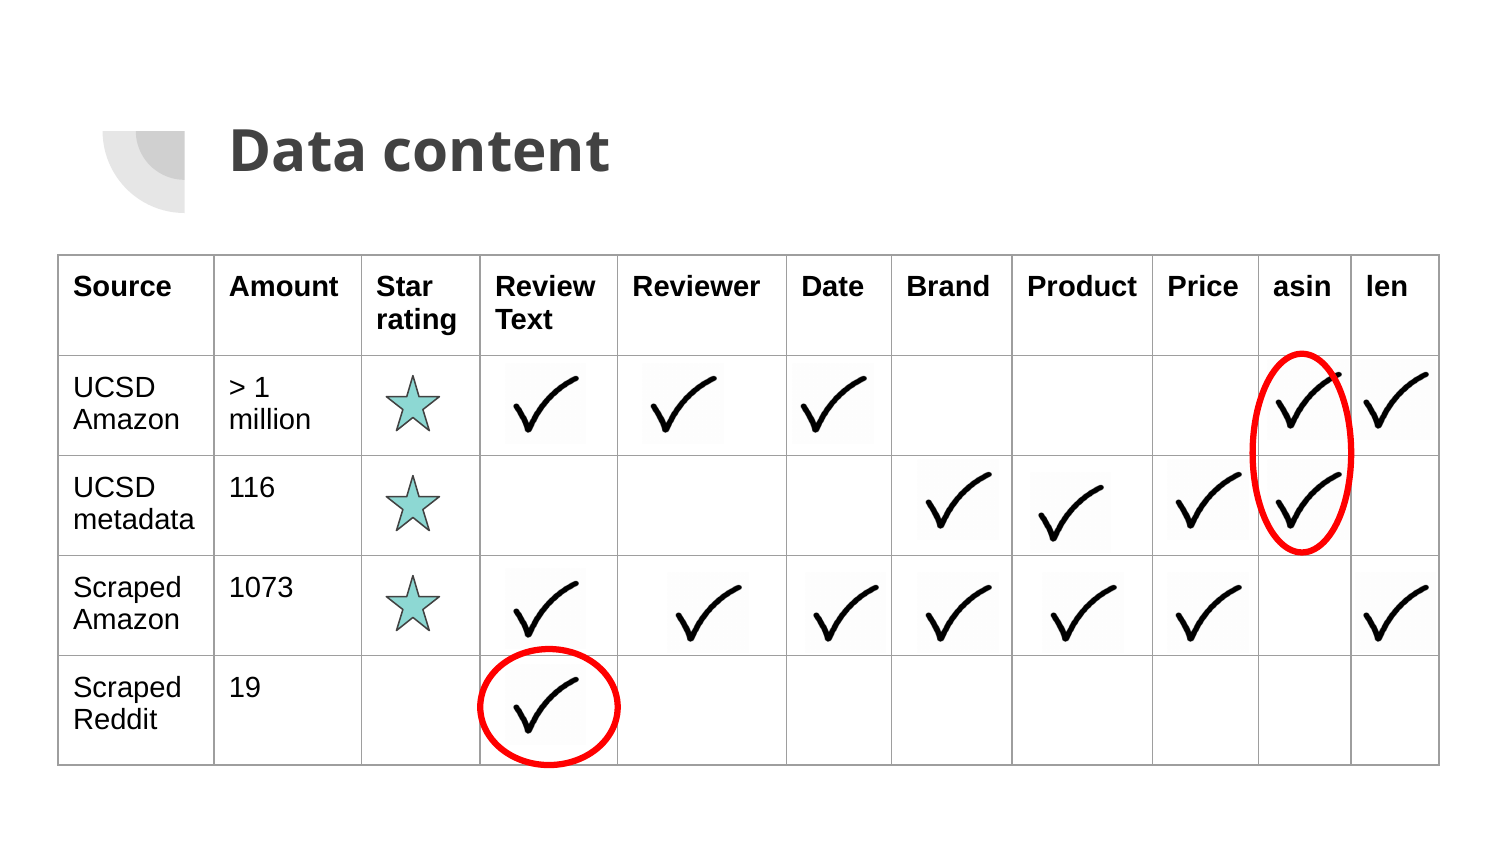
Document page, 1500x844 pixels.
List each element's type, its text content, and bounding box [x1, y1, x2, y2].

table_cell [787, 456, 891, 555]
table_cell [1259, 356, 1289, 400]
text_box [1289, 353, 1315, 357]
table_cell [618, 656, 786, 764]
table_cell 19 [215, 656, 361, 764]
picture [917, 571, 999, 653]
text_box [1252, 394, 1352, 512]
table_cell [1013, 556, 1152, 655]
table_cell [481, 720, 530, 764]
table_cell [618, 456, 786, 555]
picture [504, 568, 586, 650]
picture [1267, 459, 1349, 541]
table_cell [787, 656, 891, 764]
table_header Brand [892, 256, 1011, 355]
table_header Review Text [481, 256, 617, 355]
table_cell [362, 356, 479, 455]
table_cell [1352, 446, 1438, 455]
picture [667, 571, 749, 653]
table_cell [362, 456, 479, 555]
picture [1167, 571, 1249, 653]
table_header len [1352, 256, 1438, 355]
table_cell [1153, 356, 1258, 455]
picture [504, 362, 586, 444]
picture [1029, 471, 1111, 553]
table_cell [1259, 656, 1350, 764]
table_cell [1352, 556, 1438, 572]
picture [1354, 571, 1436, 653]
table_cell [892, 656, 1011, 764]
table_cell 1073 [215, 556, 361, 655]
table_cell [1153, 456, 1258, 555]
picture [1042, 571, 1124, 653]
table_cell UCSD metadata [59, 456, 213, 555]
table_cell [892, 356, 1011, 455]
text_box [386, 375, 440, 431]
table_cell [892, 556, 1011, 655]
table_cell [618, 556, 786, 655]
table_cell [481, 556, 617, 655]
table_cell [568, 720, 617, 764]
table_cell [481, 456, 617, 555]
text_box [386, 575, 440, 631]
picture [804, 571, 886, 653]
table_cell [1153, 656, 1258, 764]
picture [642, 362, 724, 444]
picture [1167, 459, 1249, 541]
table_header Product [1013, 256, 1152, 355]
text_box [386, 475, 440, 531]
table_cell Scraped Amazon [59, 556, 213, 655]
table_cell Scraped Reddit [59, 656, 213, 764]
table_cell [1352, 456, 1438, 555]
table_cell [1352, 658, 1438, 764]
table_cell [481, 656, 508, 694]
text_box [480, 658, 618, 766]
table_header Reviewer [618, 256, 786, 355]
table_header Price [1153, 256, 1258, 355]
table_header asin [1259, 256, 1350, 355]
table_cell [1013, 656, 1152, 764]
table_cell [1013, 456, 1152, 555]
table_cell [1259, 556, 1350, 655]
table_cell > 1 million [215, 356, 361, 455]
table_cell [481, 356, 617, 455]
text_box [1289, 549, 1315, 553]
table_header Amount [215, 256, 361, 355]
table_header Star rating [362, 256, 479, 355]
table_cell [787, 556, 891, 655]
table_cell [1153, 556, 1258, 655]
picture [504, 664, 586, 746]
picture [1354, 359, 1436, 441]
title Data content [213, 98, 1368, 254]
table_cell [618, 356, 786, 455]
table_cell UCSD Amazon [59, 356, 213, 455]
table_cell [587, 656, 617, 694]
picture [1267, 359, 1349, 441]
picture [917, 459, 999, 541]
picture [792, 362, 874, 444]
table_cell [787, 356, 891, 455]
table_cell [362, 656, 479, 764]
table_cell [1013, 356, 1152, 455]
table_cell [362, 556, 479, 655]
table_header Date [787, 256, 891, 355]
table_cell [1259, 506, 1350, 555]
table_cell 116 [215, 456, 361, 555]
table_cell [892, 456, 1011, 555]
table_header Source [59, 256, 213, 355]
